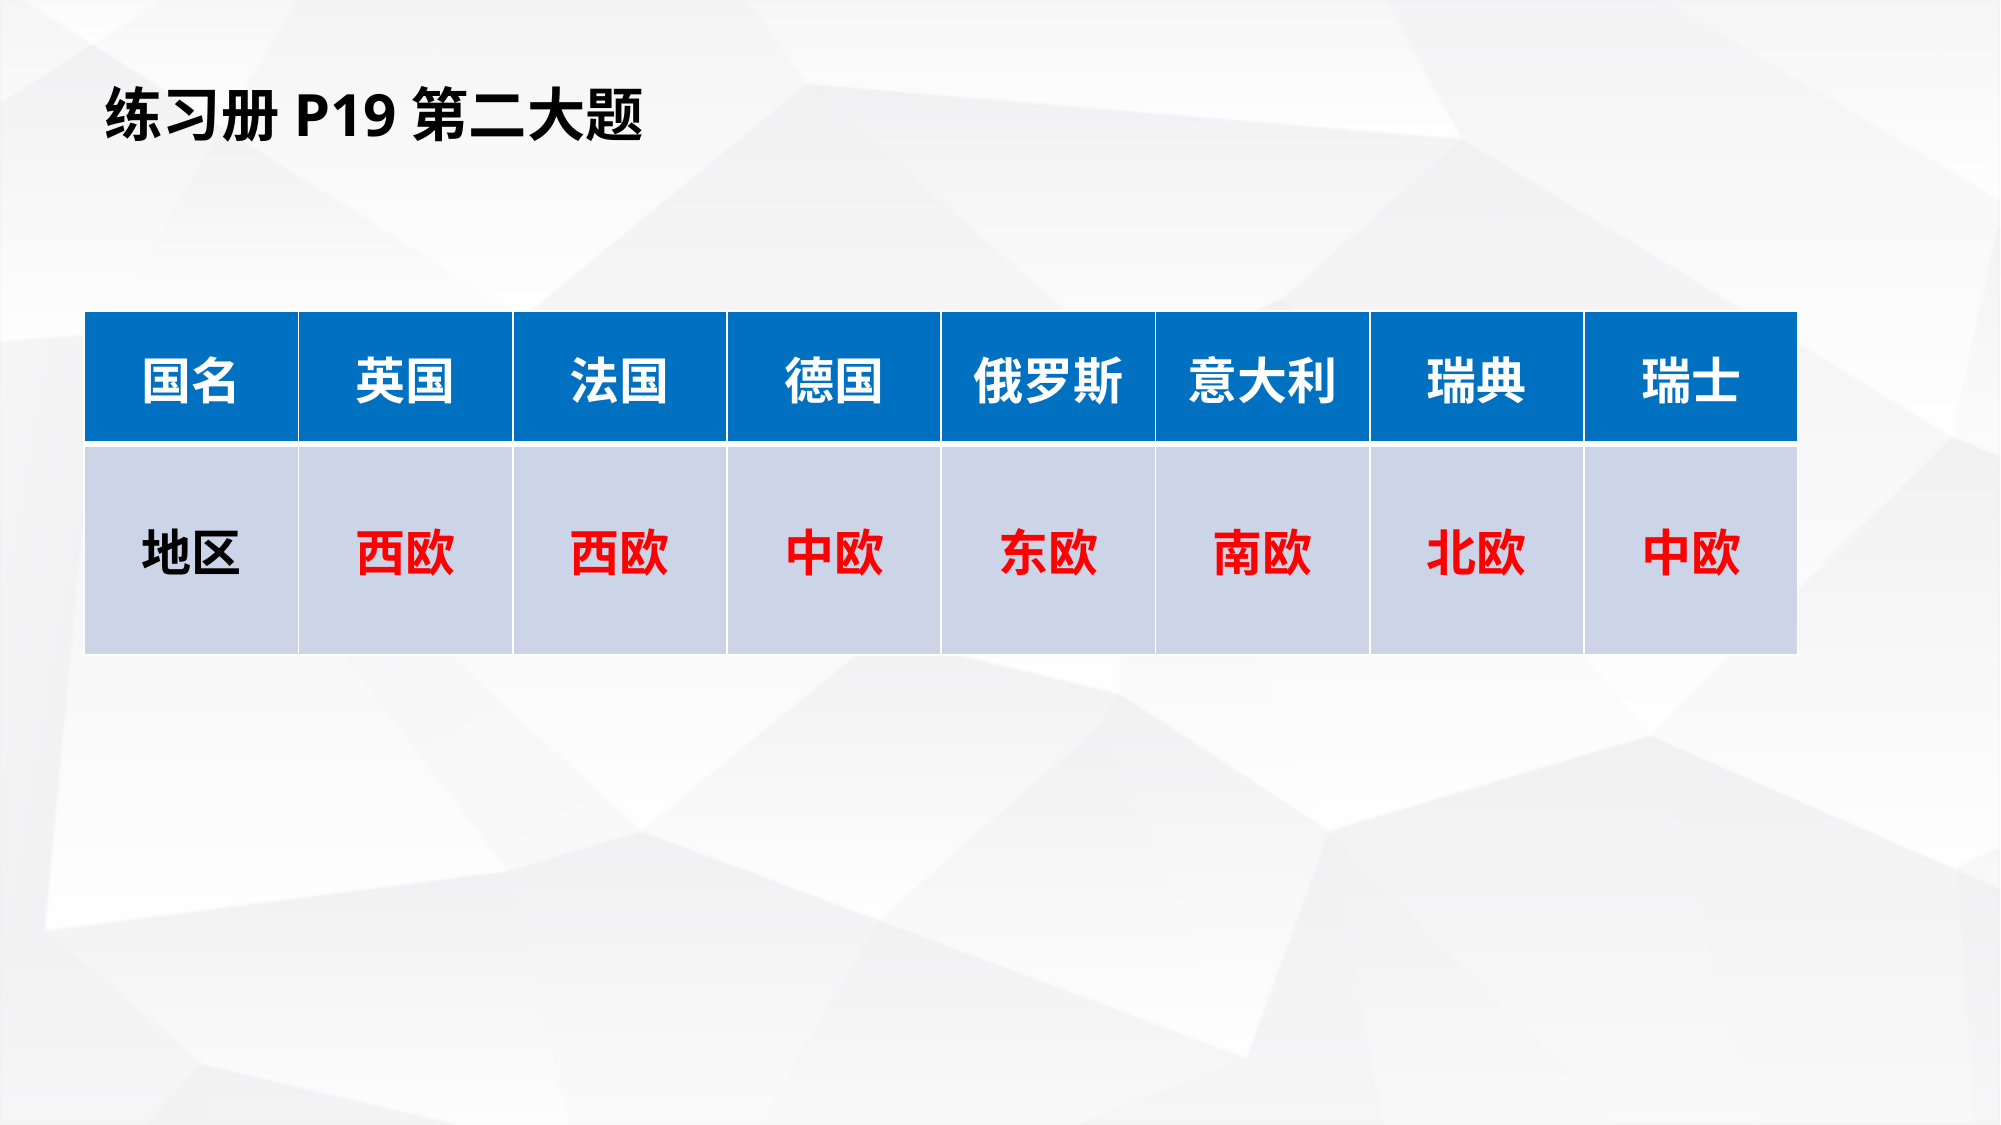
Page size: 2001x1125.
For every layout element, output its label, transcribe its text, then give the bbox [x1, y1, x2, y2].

table_cell 东欧 [942, 447, 1155, 654]
table_header 法国 [514, 312, 726, 441]
picture [0, 0, 2001, 1125]
table_cell 南欧 [1156, 447, 1369, 654]
table_cell 中欧 [1585, 447, 1797, 654]
table_header 德国 [728, 312, 940, 441]
table_cell 西欧 [514, 447, 726, 654]
text_box 练习册P19第二大题 [90, 71, 659, 156]
table_cell 地区 [85, 447, 298, 654]
table_header 国名 [85, 312, 298, 441]
table_header 瑞典 [1371, 312, 1583, 441]
table_cell 西欧 [299, 447, 512, 654]
table_header 瑞士 [1585, 312, 1797, 441]
table_header 英国 [299, 312, 512, 441]
table_header 俄罗斯 [942, 312, 1155, 441]
table_cell 中欧 [728, 447, 940, 654]
table_cell 北欧 [1371, 447, 1583, 654]
table_header 意大利 [1156, 312, 1369, 441]
